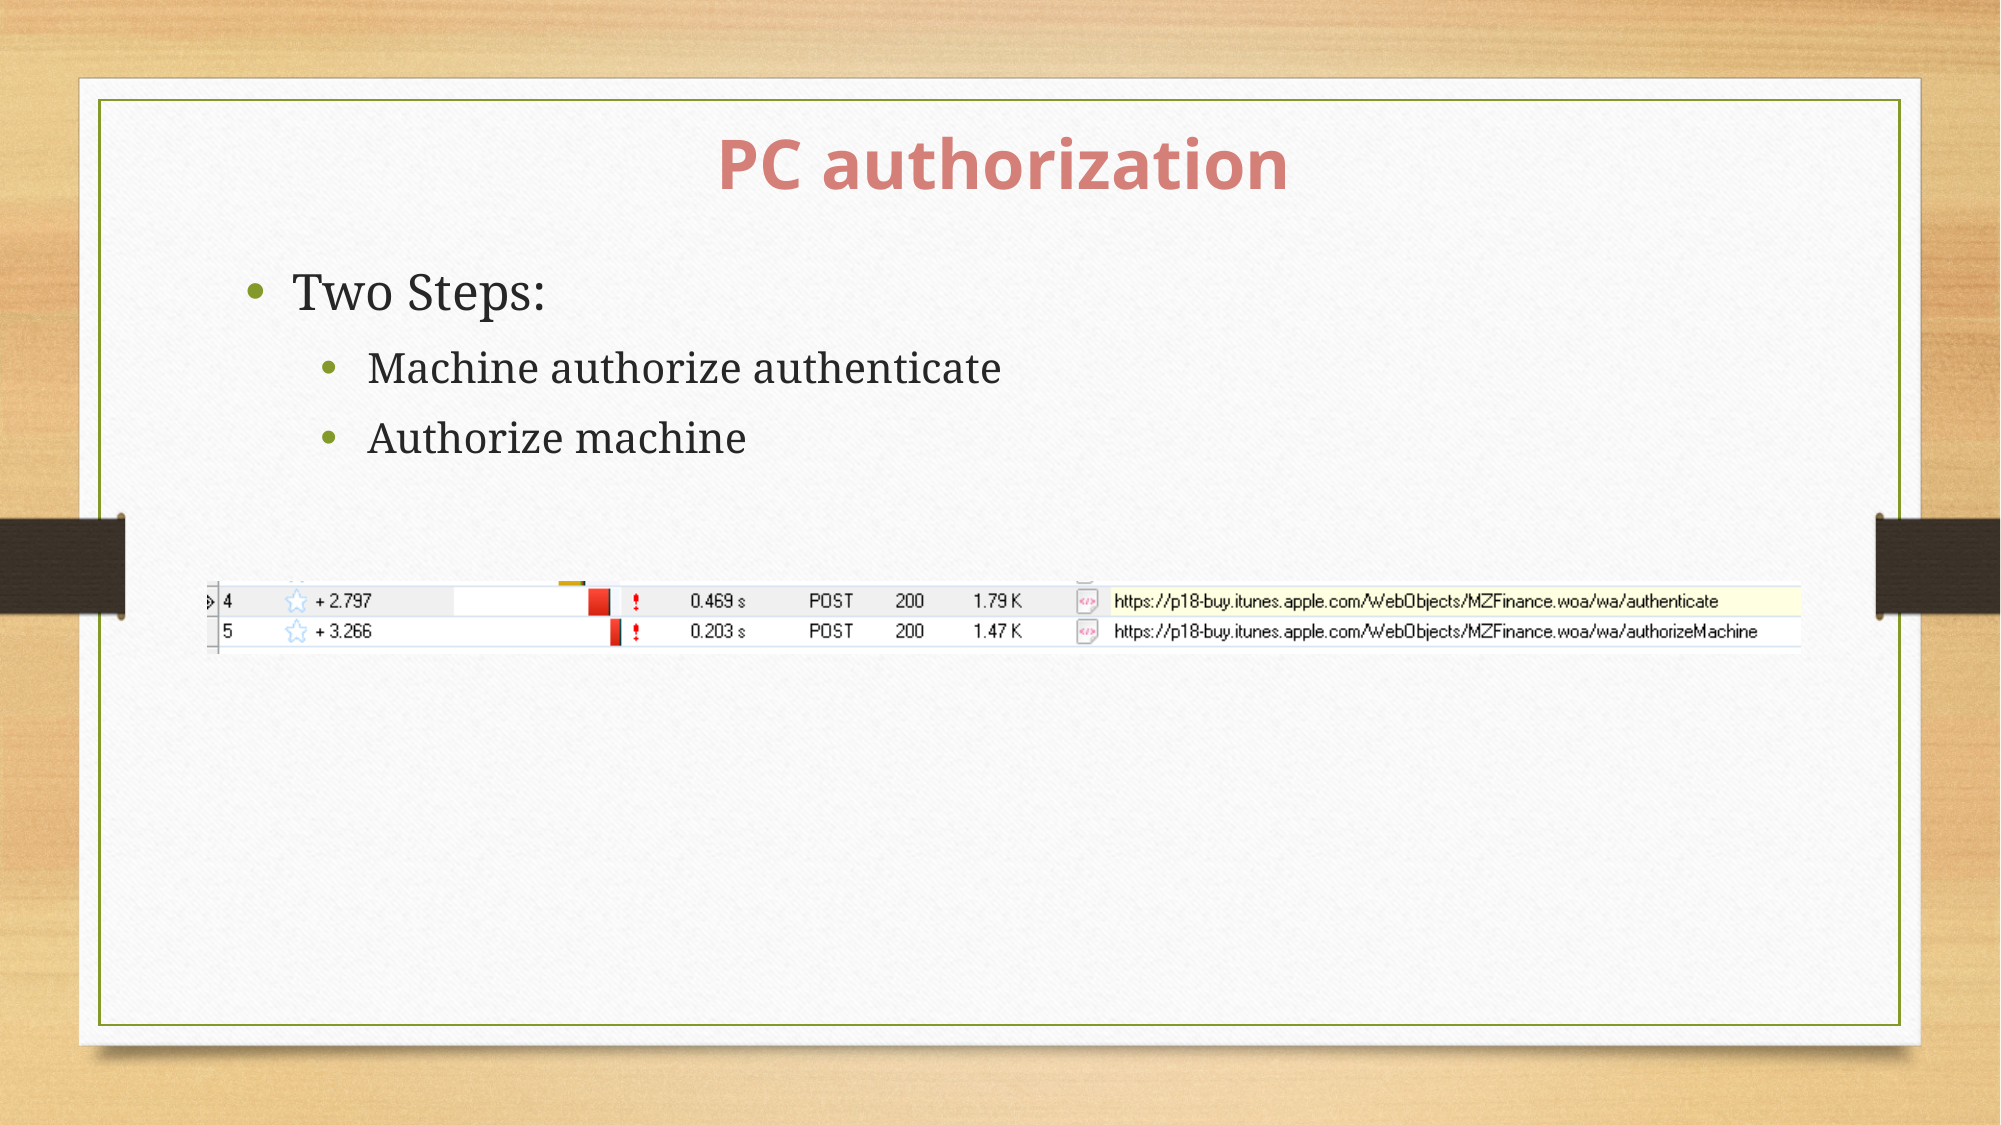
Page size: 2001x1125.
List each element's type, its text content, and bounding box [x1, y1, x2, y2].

picture [0, 0, 2001, 1125]
text_box PC authorization [81, 100, 1927, 224]
list Two Steps: Machine authorize authenticate Authorize machine [230, 253, 2000, 1055]
